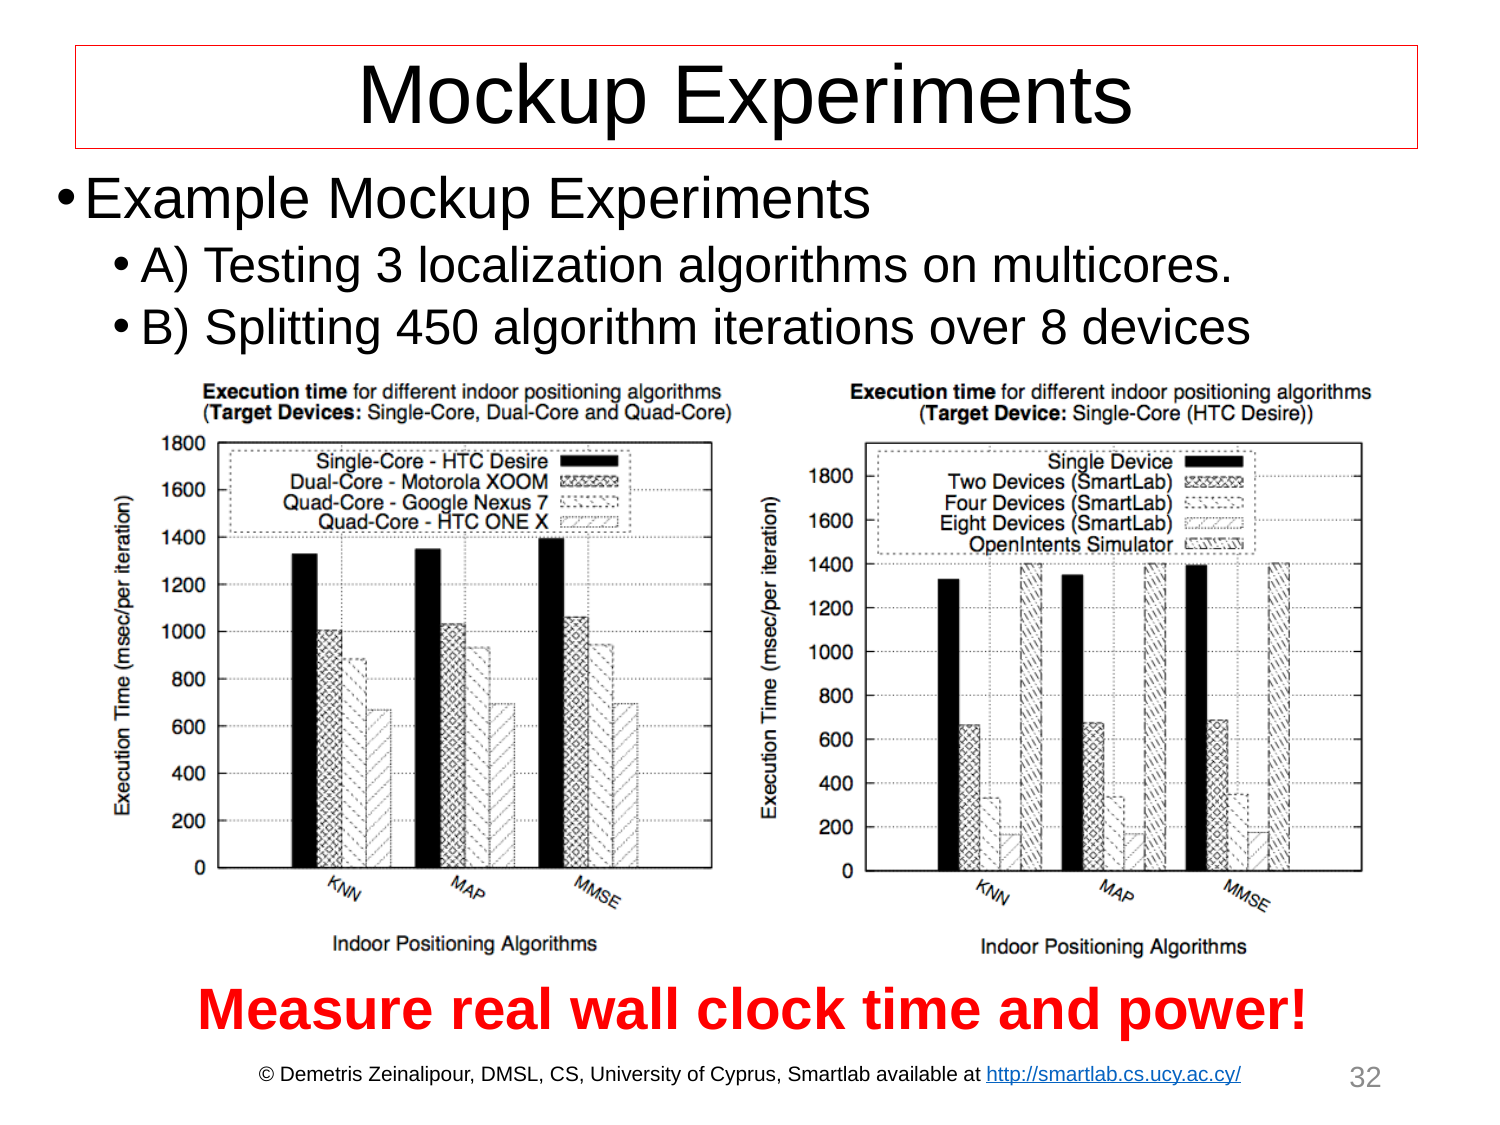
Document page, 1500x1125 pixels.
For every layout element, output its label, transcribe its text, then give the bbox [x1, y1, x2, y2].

list Example Mockup Experiments A) Testing 3 localization algorithms on multicores. B) Splitting 450 algorithm iterations over 8 devices [41, 160, 1436, 528]
slide_number 32 [1059, 1045, 1397, 1106]
title Mockup Experiments [75, 45, 1418, 149]
text_box Measure real wall clock time and power! [182, 964, 1388, 1049]
picture [100, 373, 1382, 968]
